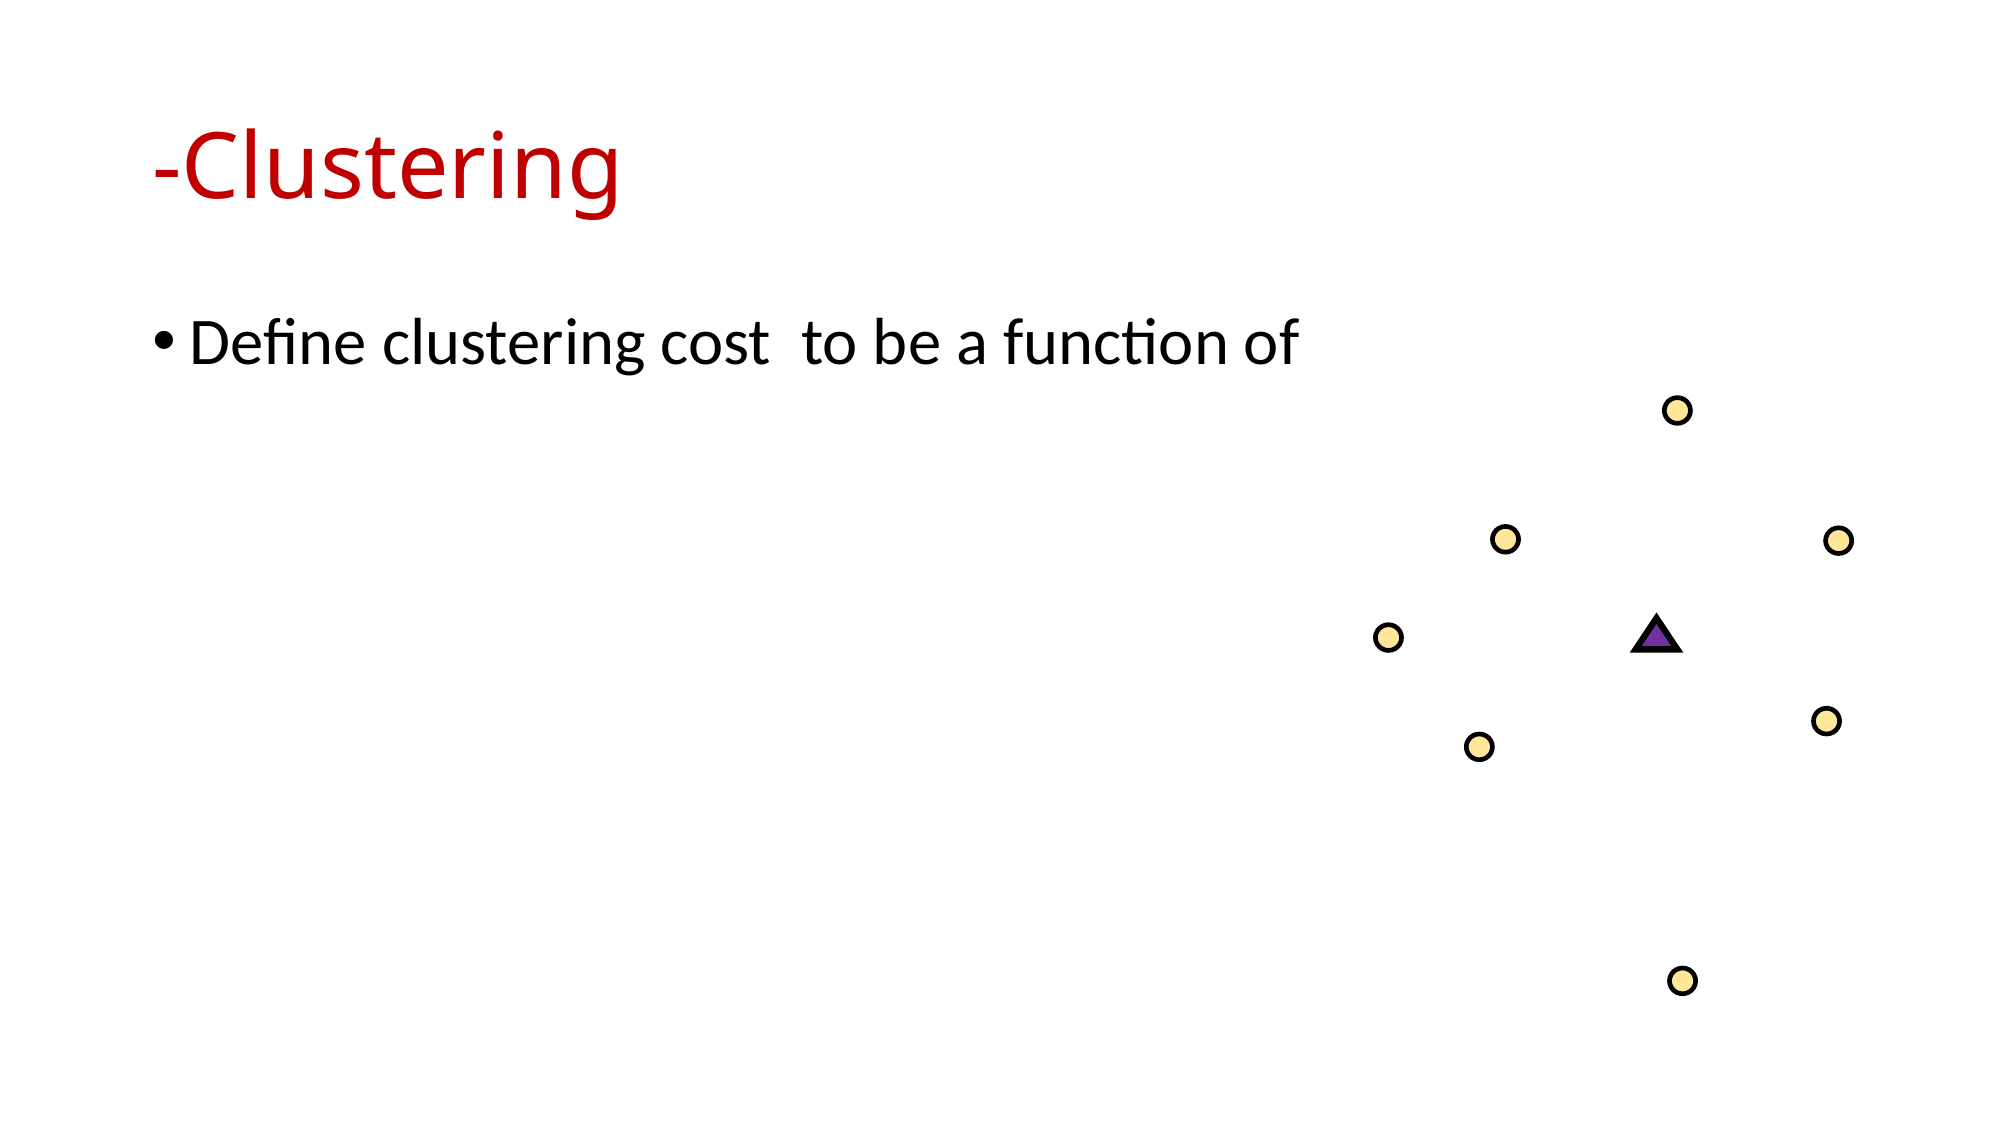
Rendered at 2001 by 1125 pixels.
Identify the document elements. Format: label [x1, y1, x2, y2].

text_box [1633, 616, 1680, 651]
text_box [1465, 732, 1494, 761]
text_box [1812, 707, 1841, 736]
text_box [1668, 966, 1697, 995]
text_box [1663, 396, 1692, 425]
text_box [1374, 623, 1403, 652]
text_box [1491, 525, 1520, 554]
text_box [1824, 526, 1853, 555]
